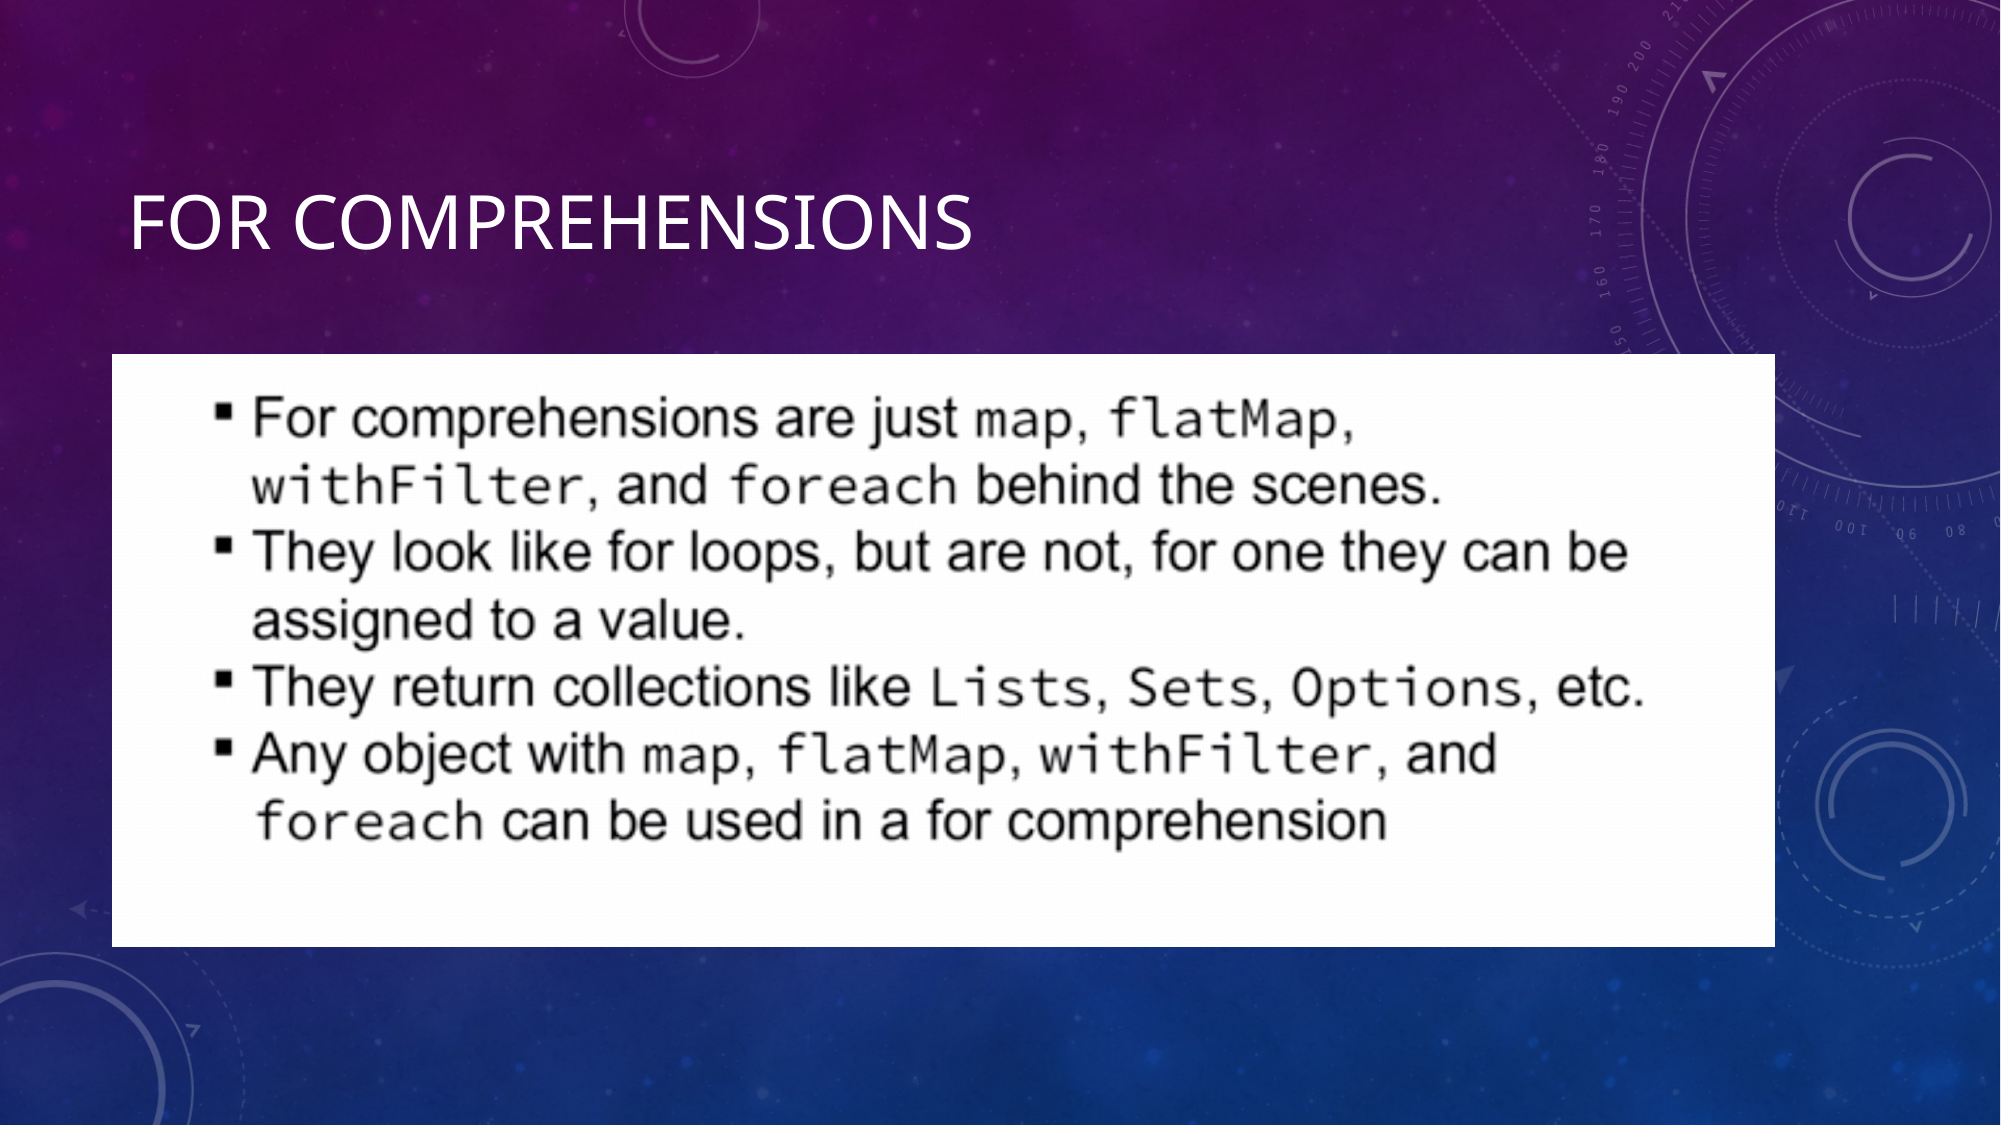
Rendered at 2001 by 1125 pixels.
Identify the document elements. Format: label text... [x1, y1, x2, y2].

picture [0, 0, 2001, 1125]
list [112, 354, 1775, 947]
title For Comprehensions [112, 99, 1775, 339]
